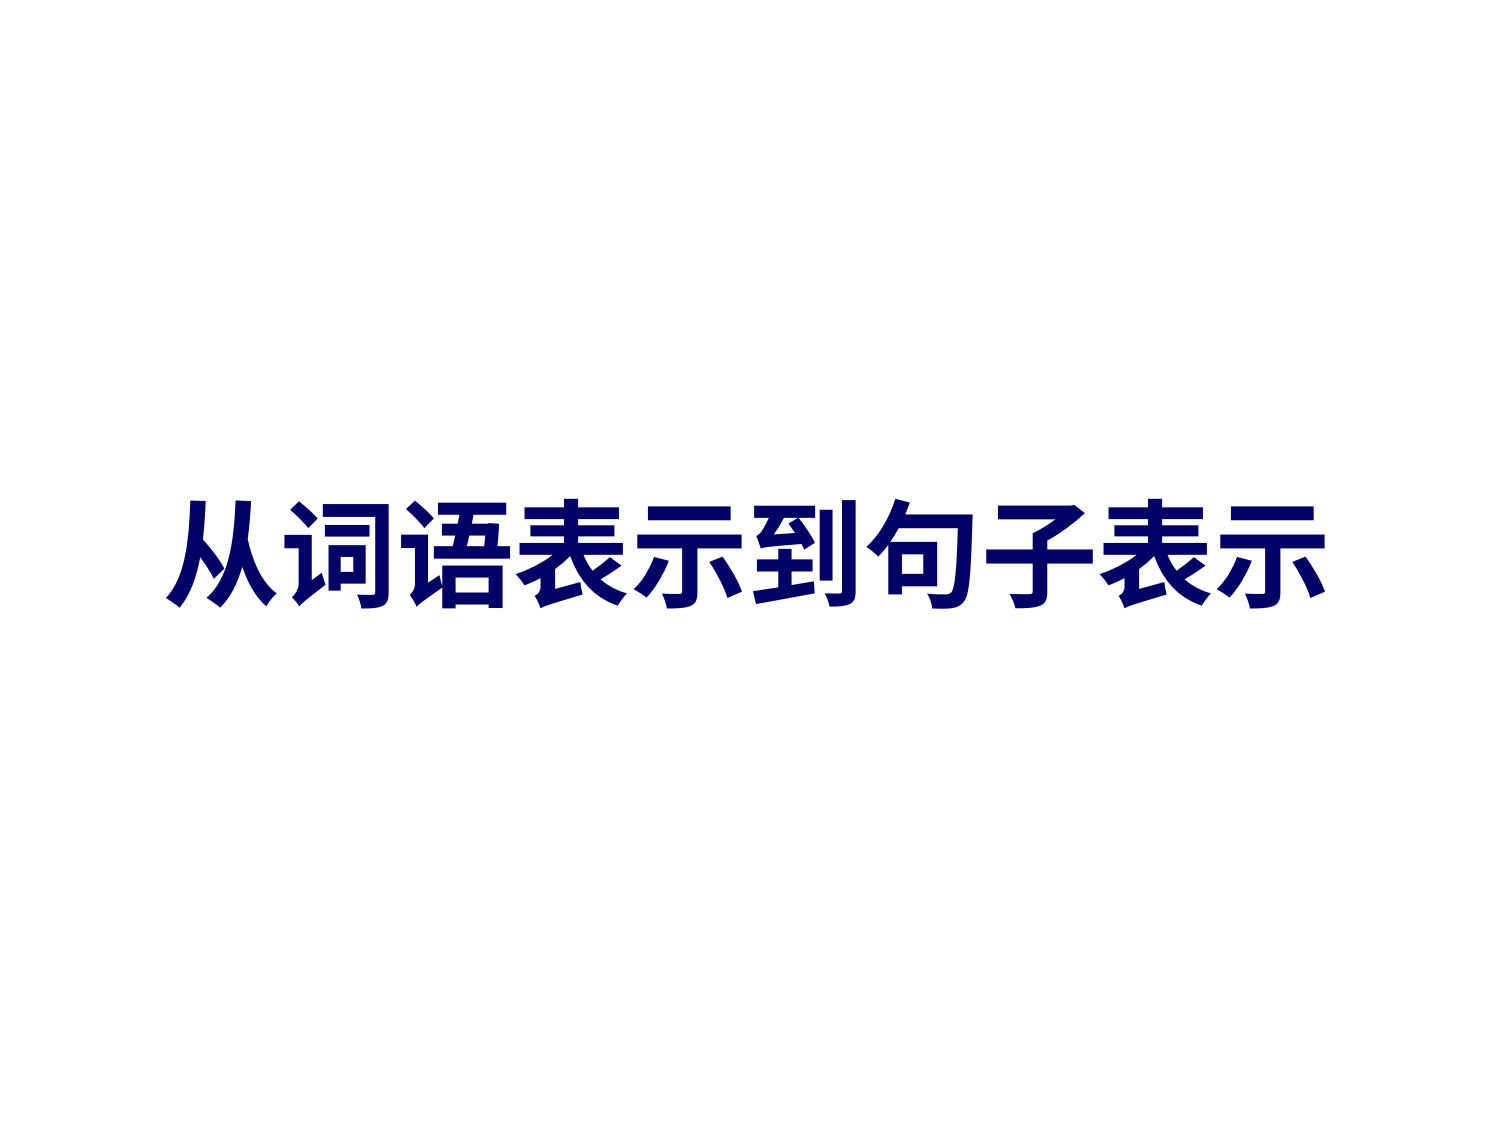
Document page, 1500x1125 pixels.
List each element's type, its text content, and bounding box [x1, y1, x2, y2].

text_box 从词语表示到句子表示 [46, 481, 1455, 727]
